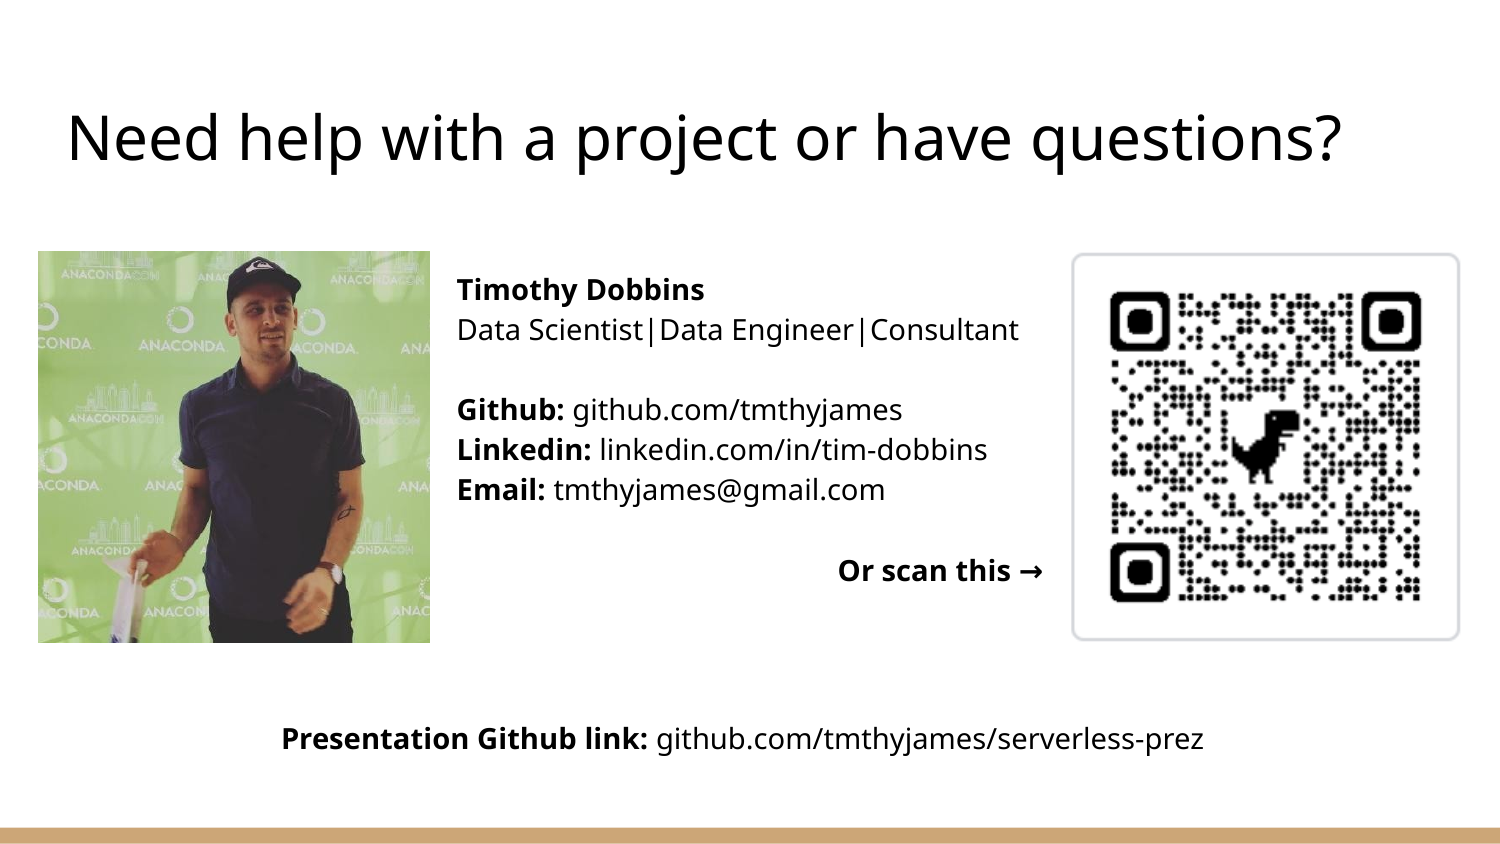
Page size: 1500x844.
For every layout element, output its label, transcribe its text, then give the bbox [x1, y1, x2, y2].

picture [1070, 250, 1462, 644]
text_box Timothy Dobbins Data Scientist|Data Engineer|Consultant Github: github.com/tmthyjames Linkedin: linkedin.com/in/tim-dobbins Email: tmthyjames@gmail.com Or scan this → [441, 250, 1059, 602]
title Need help with a project or have questions? [51, 51, 1449, 189]
text_box Presentation Github link: github.com/tmthyjames/serverless-prez [266, 705, 1234, 771]
picture [38, 251, 430, 643]
